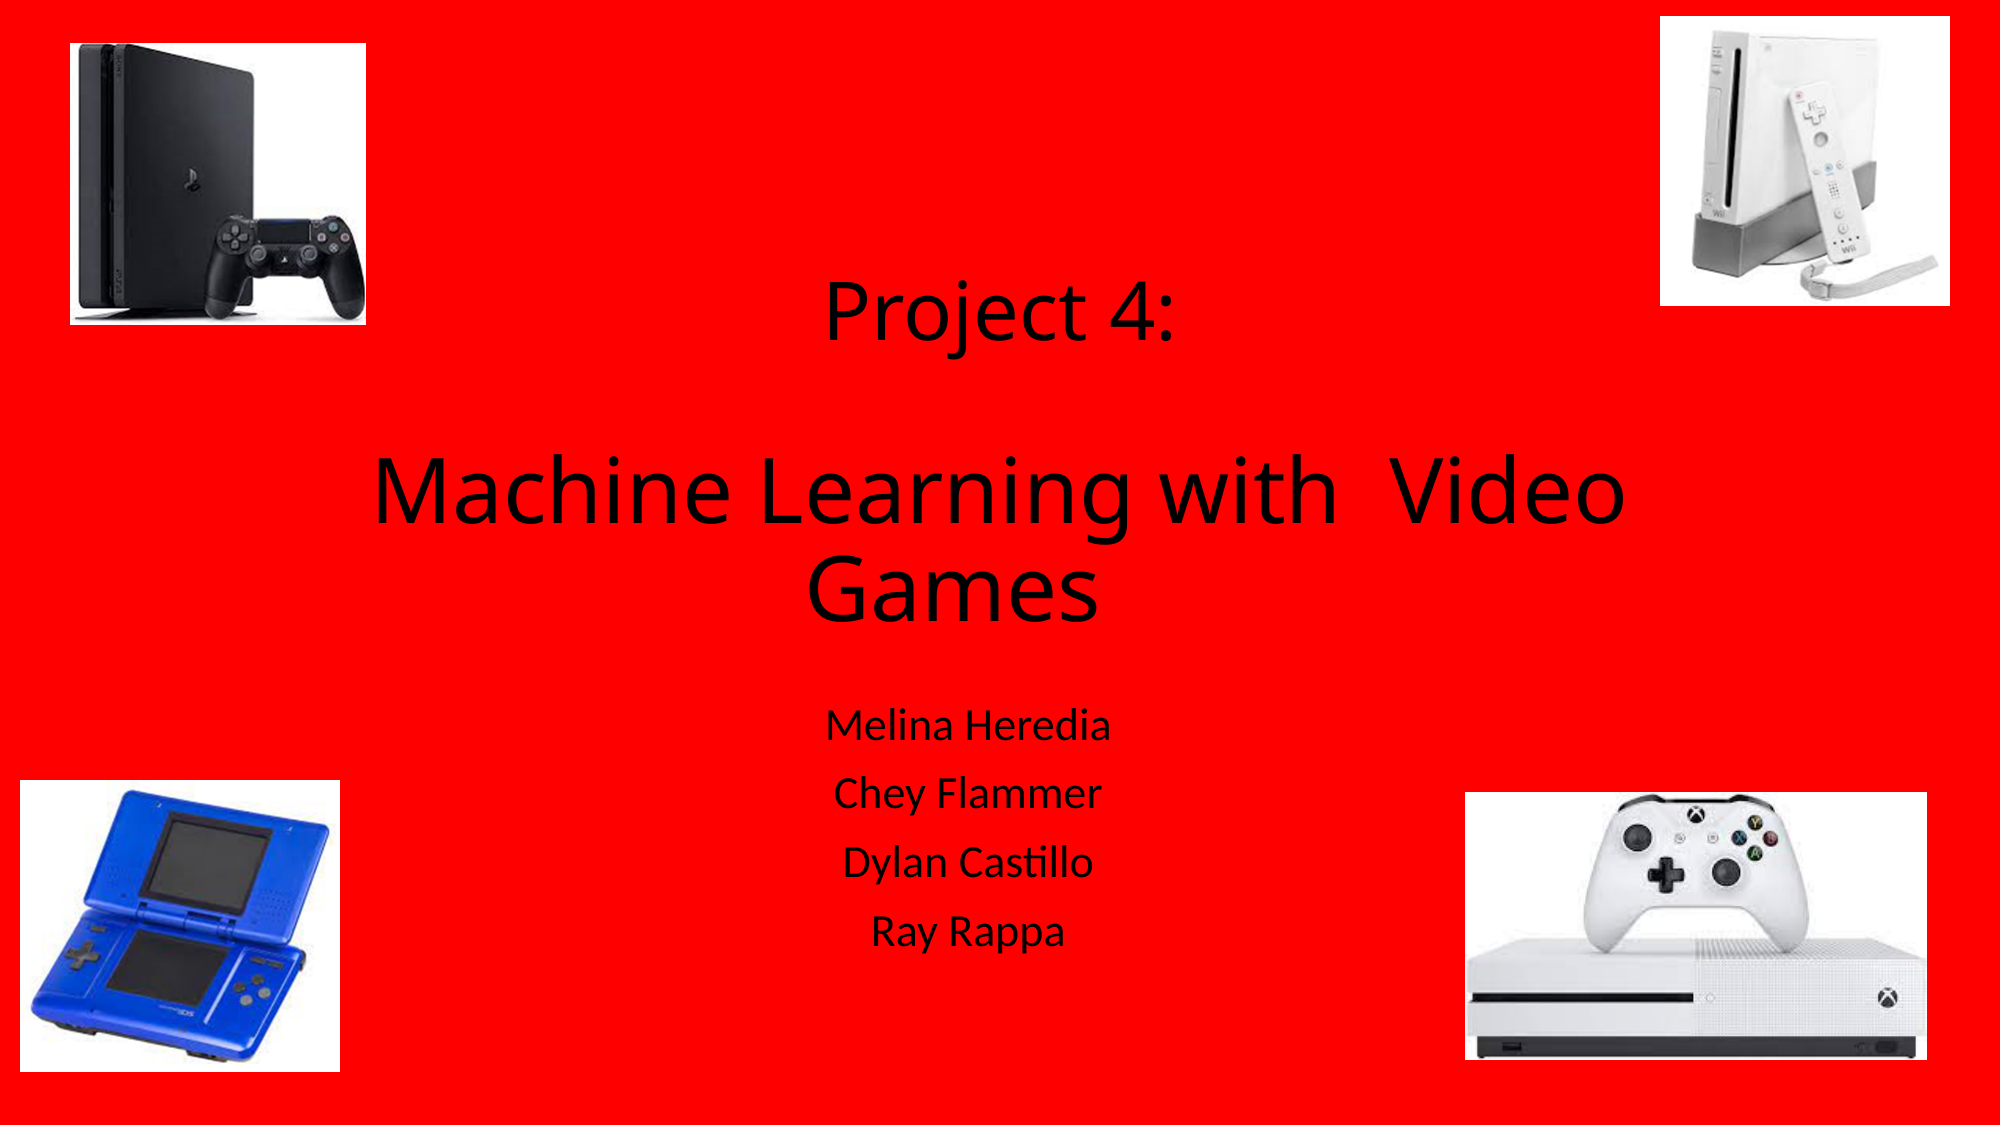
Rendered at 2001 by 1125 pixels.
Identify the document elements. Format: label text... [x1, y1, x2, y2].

picture [70, 43, 366, 325]
subtitle Melina Heredia Chey Flammer Dylan Castillo Ray Rappa [218, 692, 1719, 965]
picture [20, 780, 340, 1072]
picture [1465, 792, 1927, 1060]
title Project 4: Machine Learning with Video Games [249, 257, 1750, 649]
picture [1660, 16, 1950, 306]
